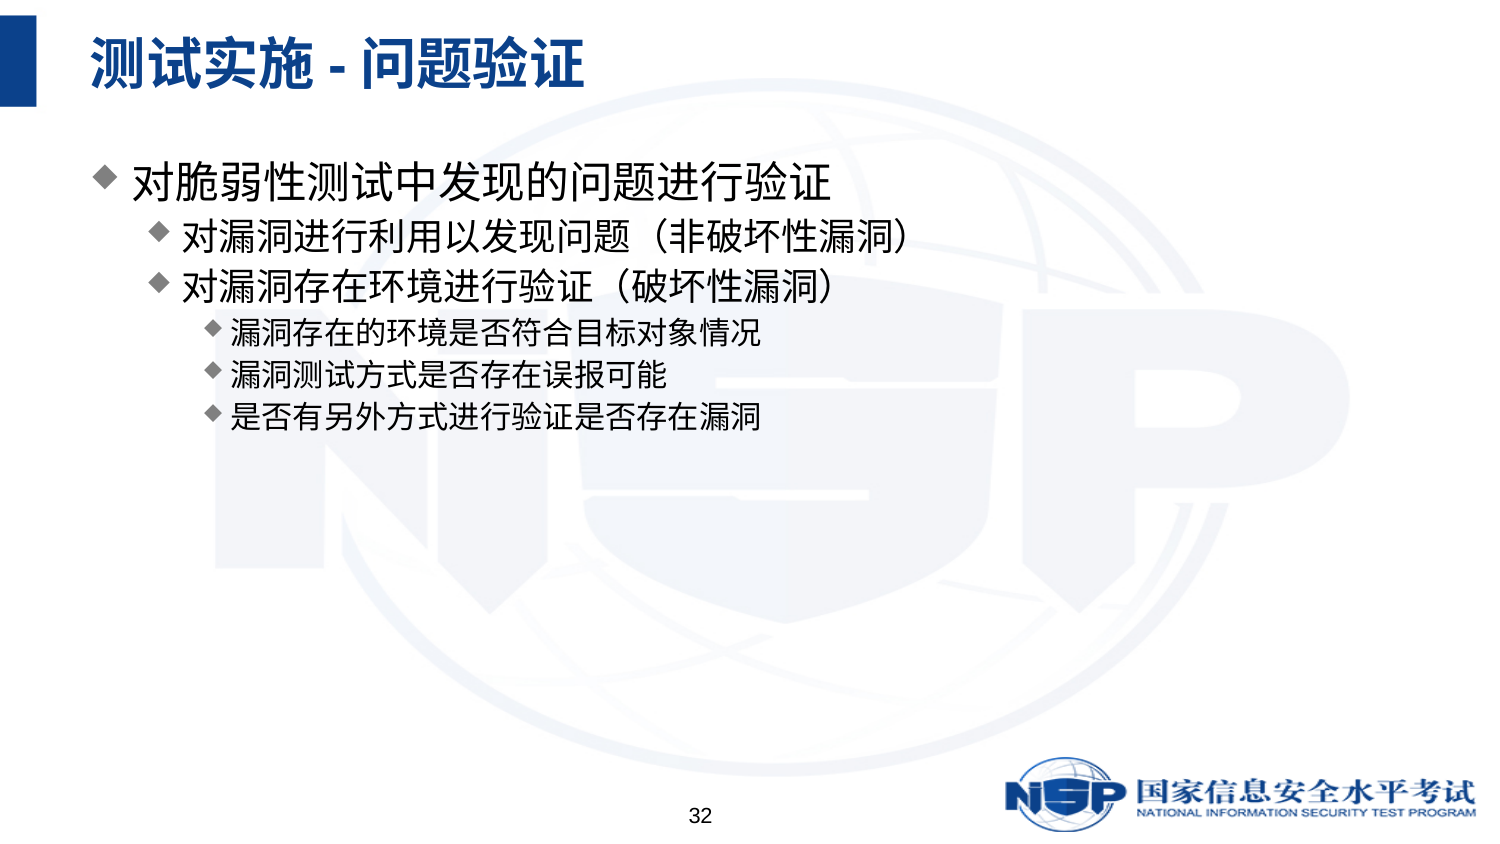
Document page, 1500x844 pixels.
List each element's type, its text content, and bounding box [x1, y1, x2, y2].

list 对脆弱性测试中发现的问题进行验证 对漏洞进行利用以发现问题（非破坏性漏洞） 对漏洞存在环境进行验证（破坏性漏洞） 漏洞存在的环境是否符合目标对象情况 漏洞测试方式是否存在误报可能 是否有另外方式进行验证是否存在漏洞 [74, 147, 1426, 742]
title 测试实施-问题验证 [74, 17, 1426, 107]
picture [0, 0, 1500, 844]
